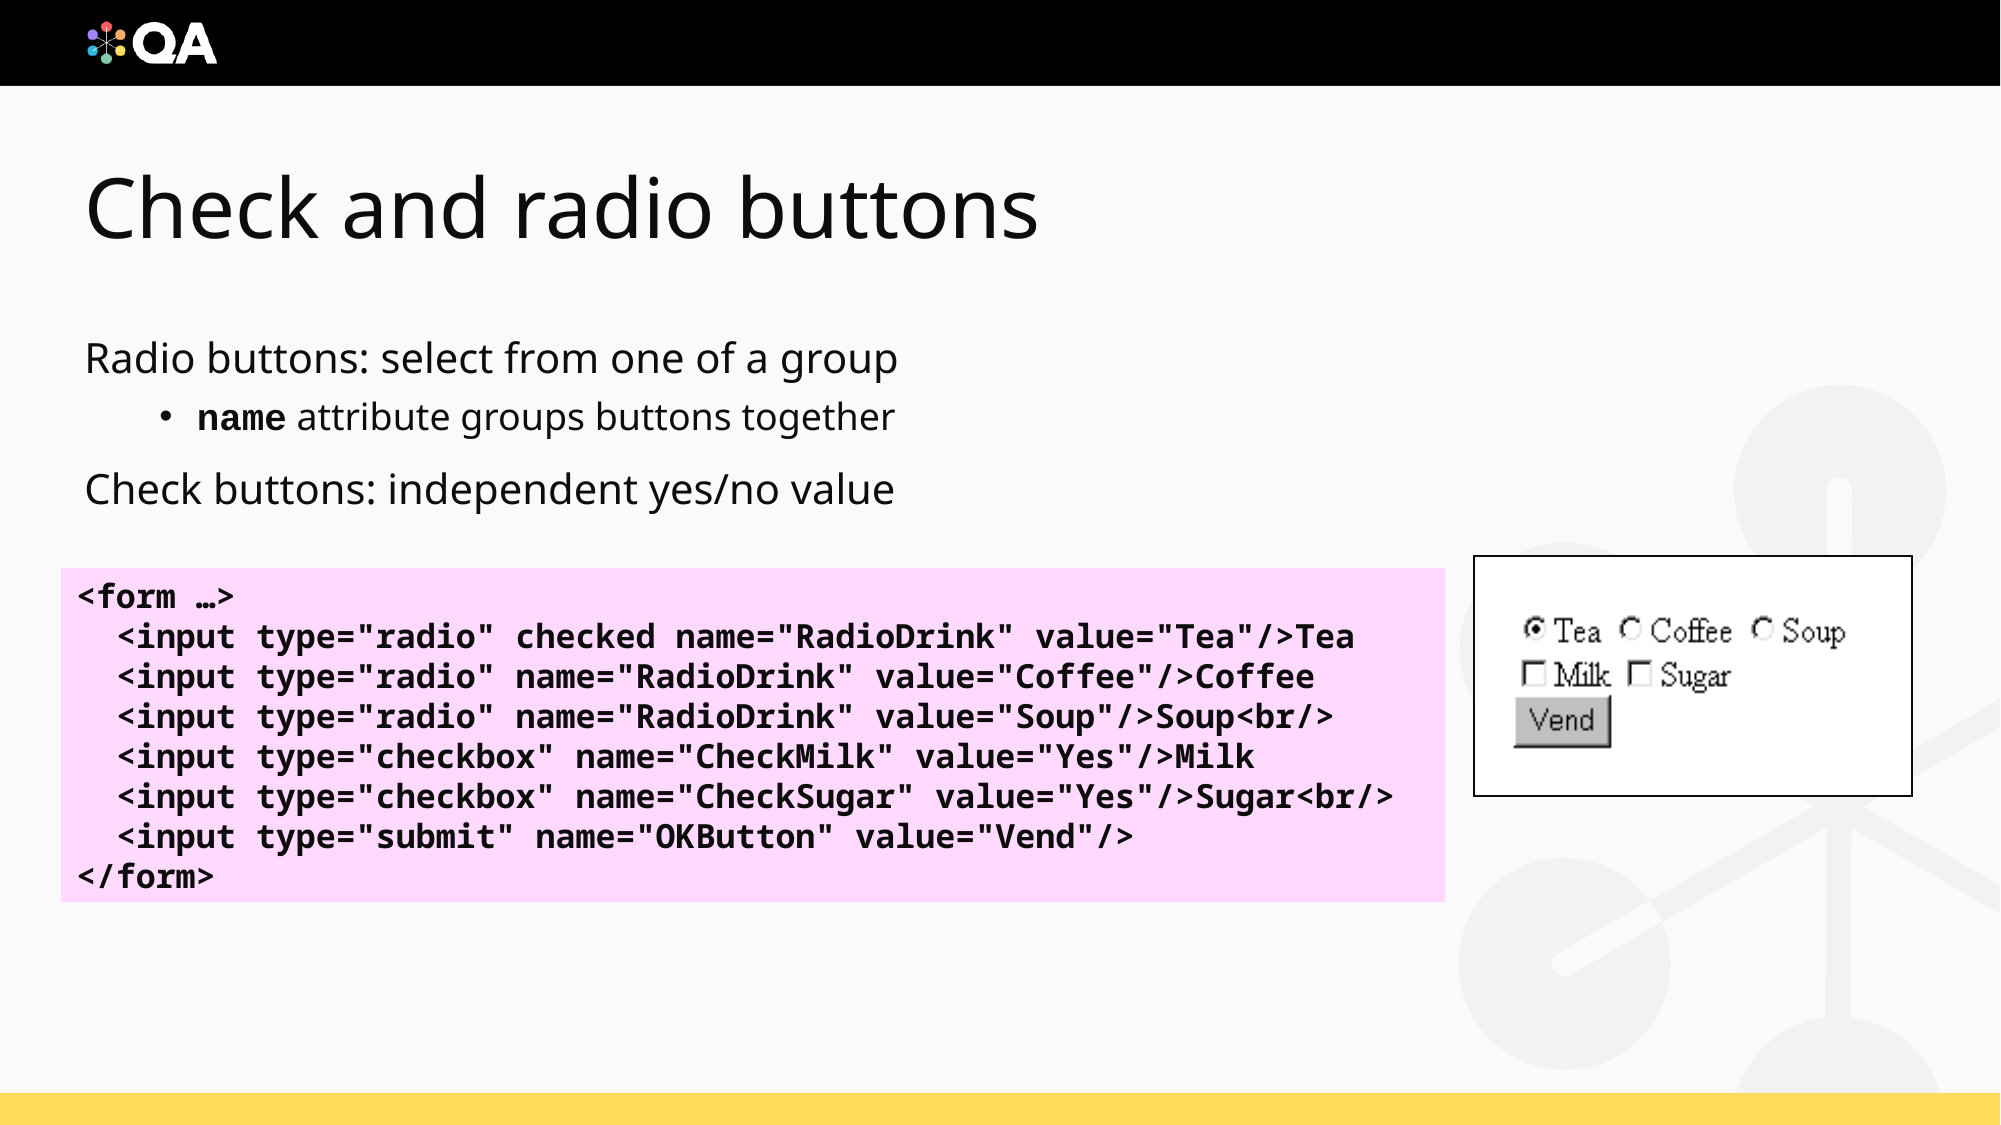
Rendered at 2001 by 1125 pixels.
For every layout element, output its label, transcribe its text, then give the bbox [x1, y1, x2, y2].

title Check and radio buttons [84, 159, 1916, 278]
picture [0, 0, 2001, 1125]
text_box <form …> <input type="radio" checked name="RadioDrink" value="Tea"/>Tea <input type="radio" name="RadioDrink" value="Coffee"/>Coffee <input type="radio" name="RadioDrink" value="Soup"/>Soup<br/> <input type="checkbox" name="CheckMilk" value="Yes"/>Milk <input type="checkbox" name="CheckSugar" value="Yes"/>Sugar<br/> <input type="submit" name="OKButton" value="Vend"/> </form> [61, 568, 1446, 903]
text_box [1473, 555, 1913, 796]
list Radio buttons: select from one of a group name attribute groups buttons together Check buttons: independent yes/no value [84, 324, 1916, 1035]
